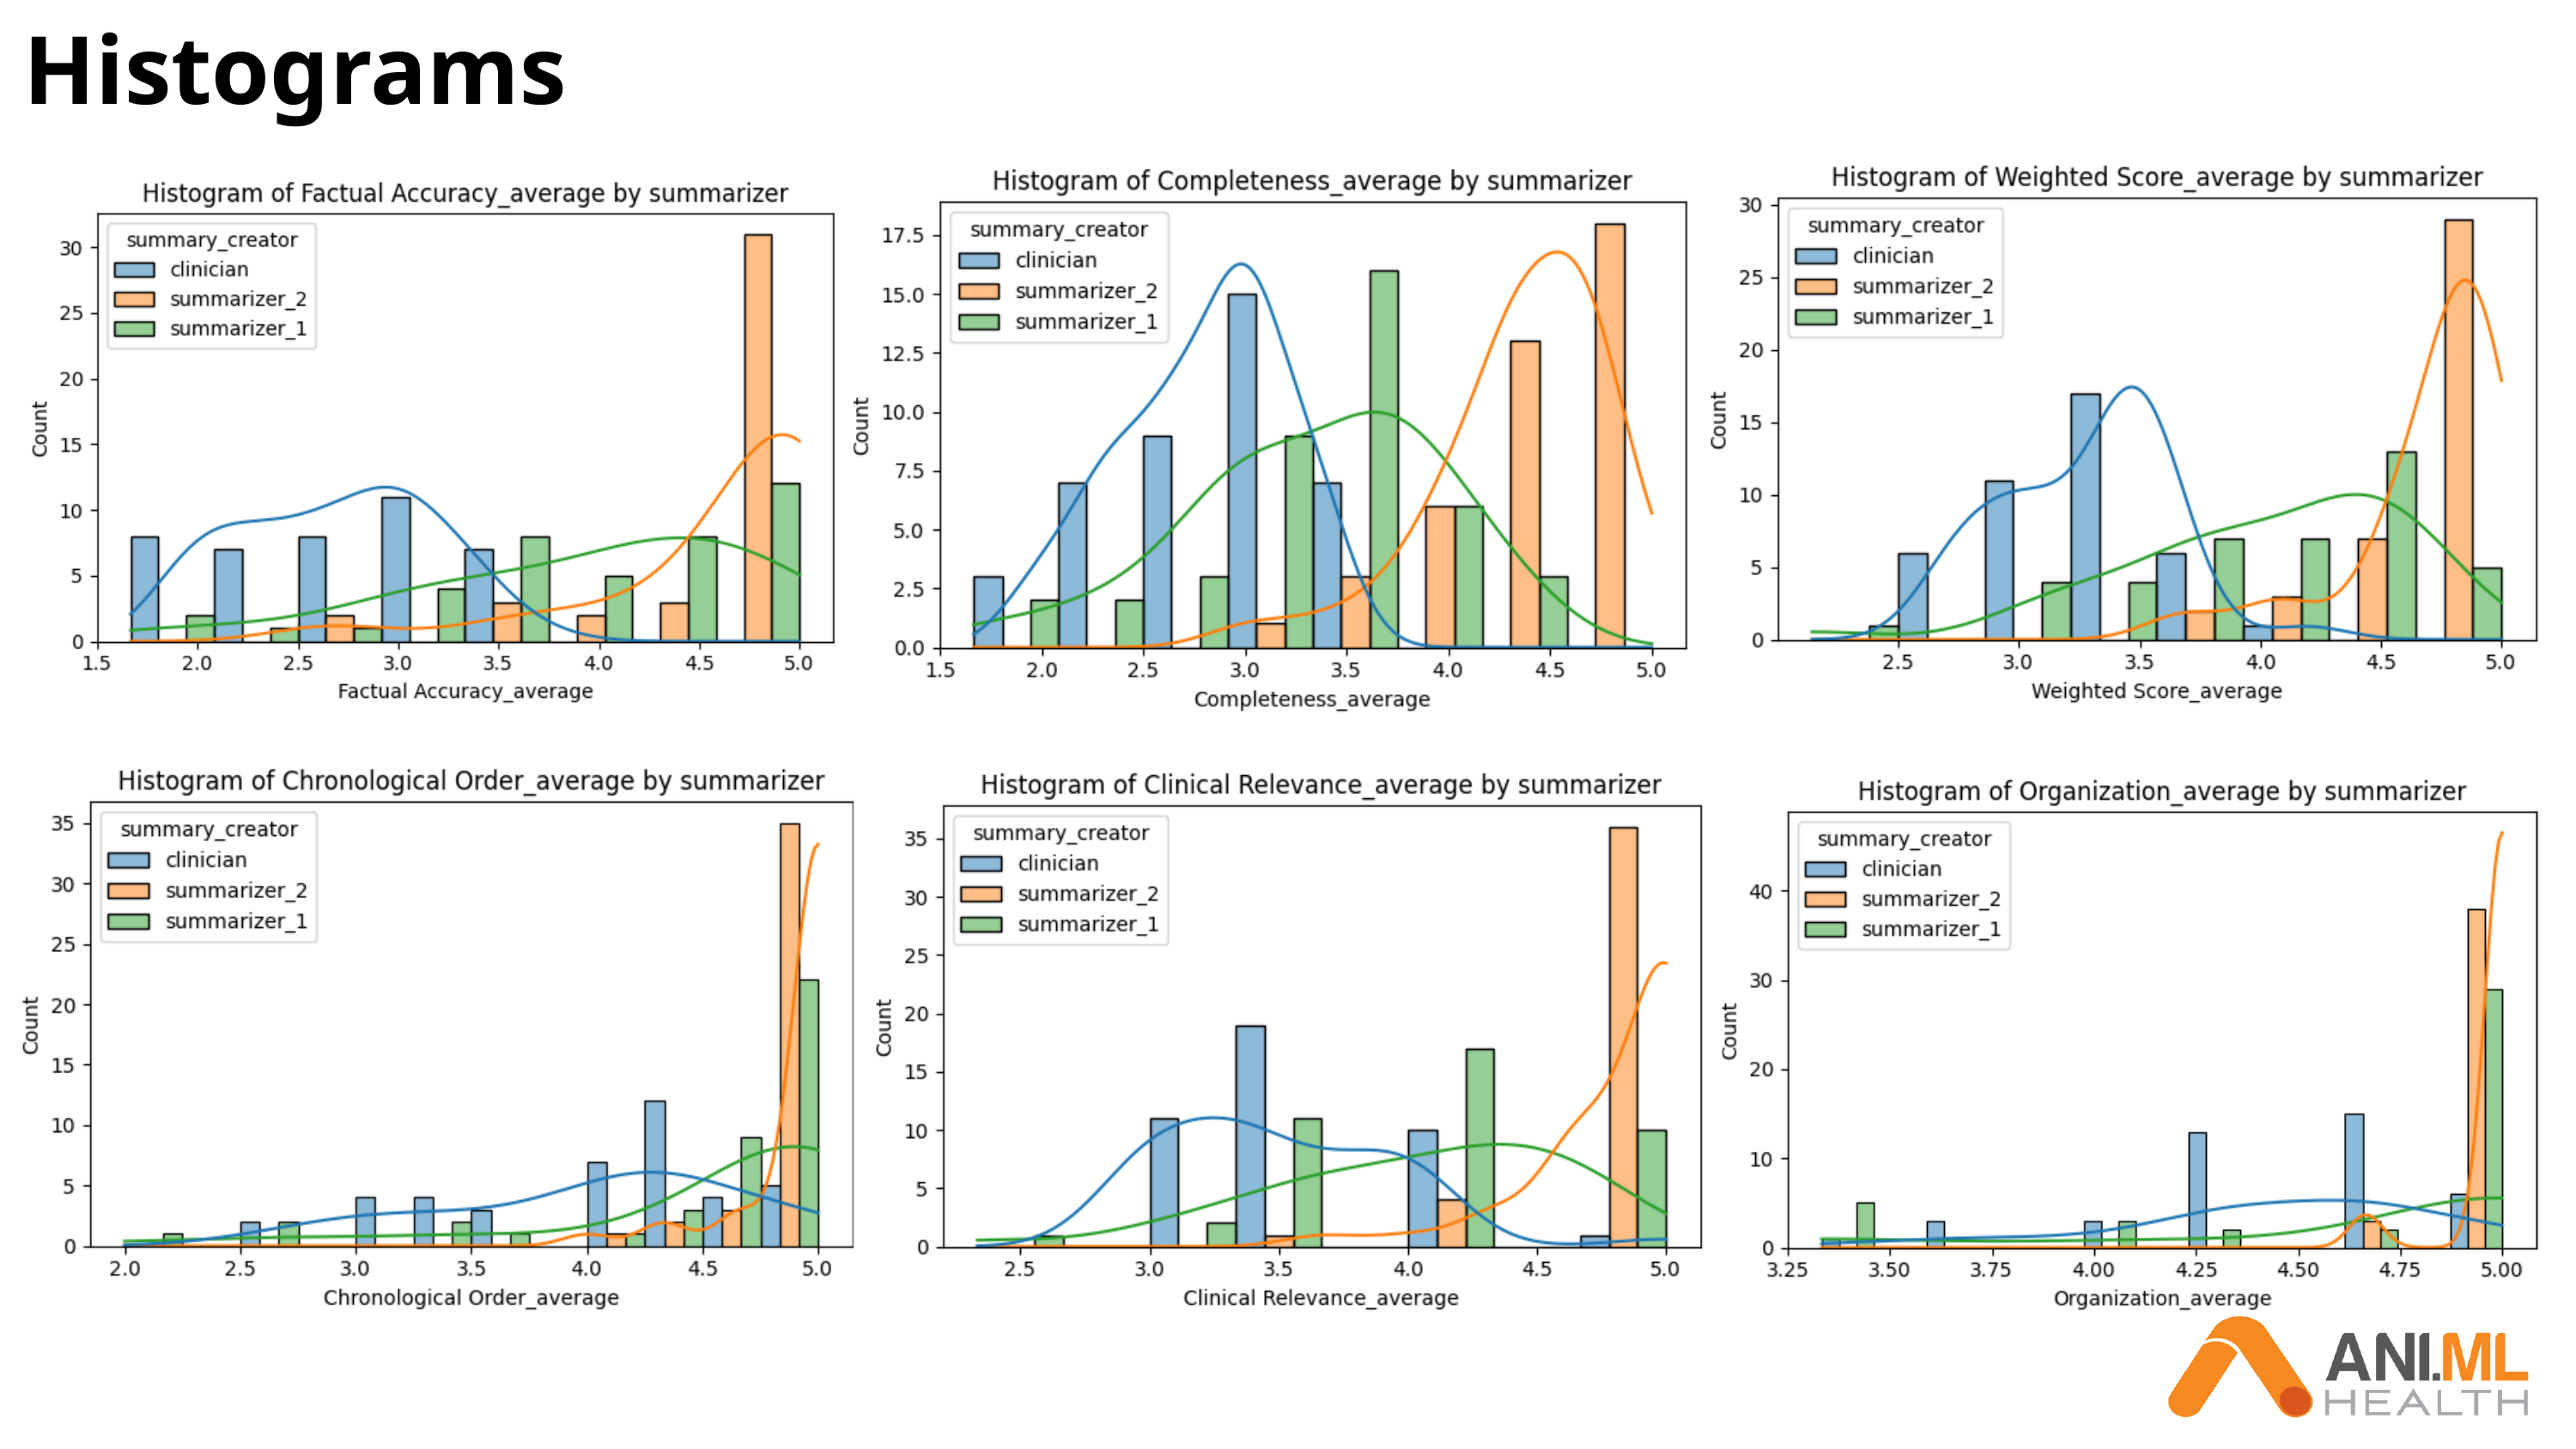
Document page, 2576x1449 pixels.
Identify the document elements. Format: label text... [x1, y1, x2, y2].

text_box [10, 161, 854, 724]
text_box [2163, 1303, 2540, 1426]
text_box [1722, 759, 2558, 1332]
text_box Histograms [10, 0, 580, 124]
text_box [854, 752, 1722, 1332]
text_box [1688, 144, 2558, 724]
text_box [830, 148, 1708, 733]
text_box [0, 748, 875, 1332]
